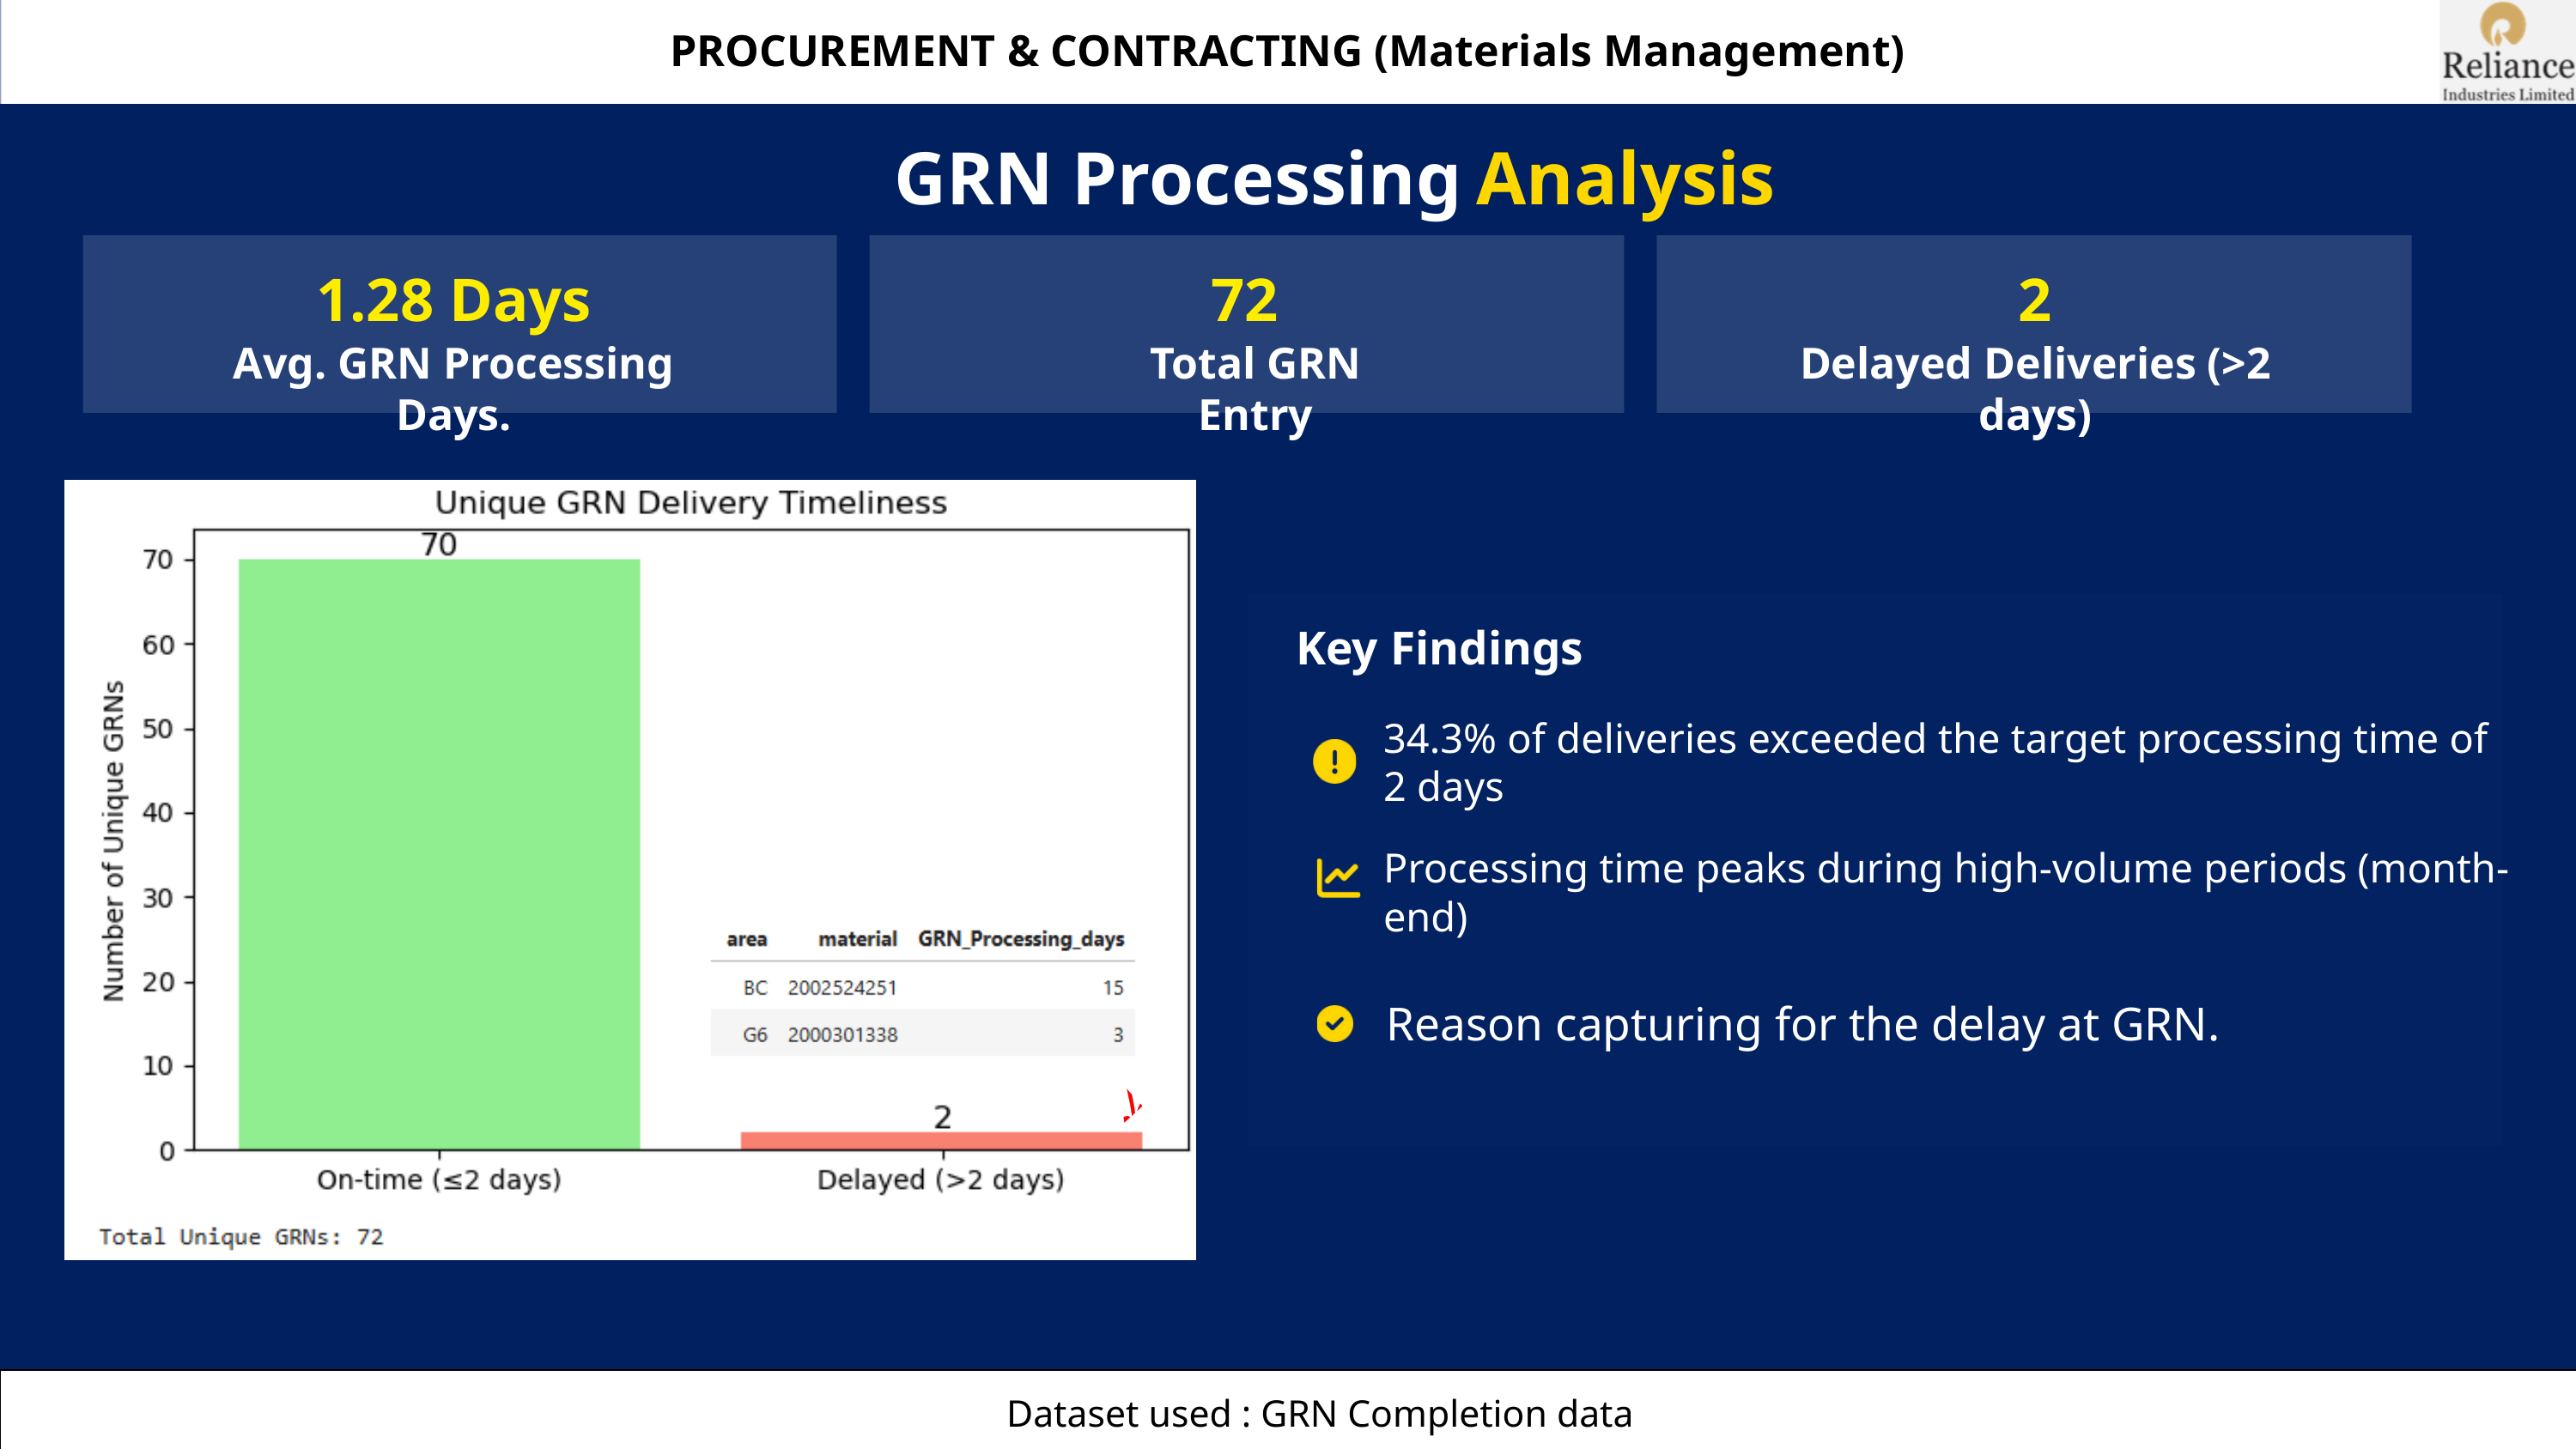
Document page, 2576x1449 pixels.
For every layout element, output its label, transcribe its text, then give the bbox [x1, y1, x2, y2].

text_box [1053, 1078, 1143, 1138]
text_box 2 [1800, 262, 2271, 334]
text_box Total GRN Entry [1115, 336, 1396, 440]
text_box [1386, 948, 2335, 1096]
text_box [2439, 0, 2576, 105]
text_box [0, 0, 2437, 105]
text_box Delayed Deliveries (>2 days) [1785, 336, 2286, 440]
text_box Avg. GRN Processing Days. [218, 336, 690, 440]
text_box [1382, 826, 2520, 957]
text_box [1247, 593, 2503, 1147]
text_box [64, 480, 1196, 1260]
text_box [1312, 739, 1357, 784]
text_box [710, 915, 1157, 1071]
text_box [832, 118, 1524, 232]
text_box 72 [1009, 262, 1480, 334]
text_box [1316, 1004, 1354, 1042]
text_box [0, 1369, 2576, 1449]
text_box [1382, 696, 2520, 826]
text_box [1316, 856, 1361, 900]
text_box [1466, 125, 1786, 225]
text_box 1.28 Days [218, 262, 690, 334]
text_box [82, 235, 2412, 414]
text_box PROCUREMENT & CONTRACTING (Materials Management) [666, 23, 1910, 76]
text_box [1295, 609, 2508, 683]
